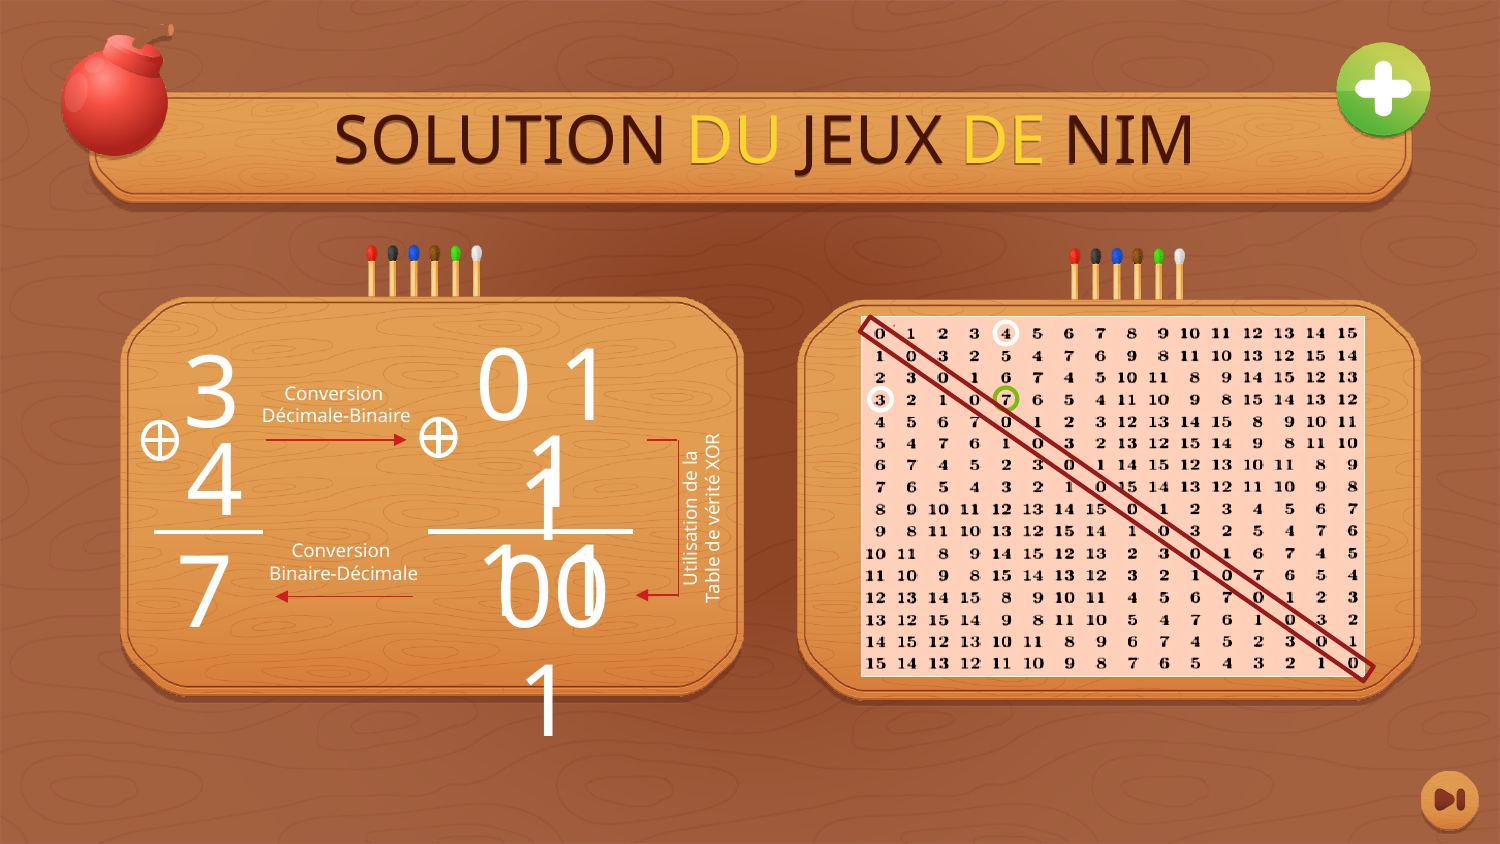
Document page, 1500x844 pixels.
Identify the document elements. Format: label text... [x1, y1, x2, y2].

picture [53, 16, 1433, 209]
picture [1418, 768, 1480, 832]
title SOLUTION DU JEUX DE NIM [185, 81, 1328, 85]
picture [119, 217, 1421, 707]
